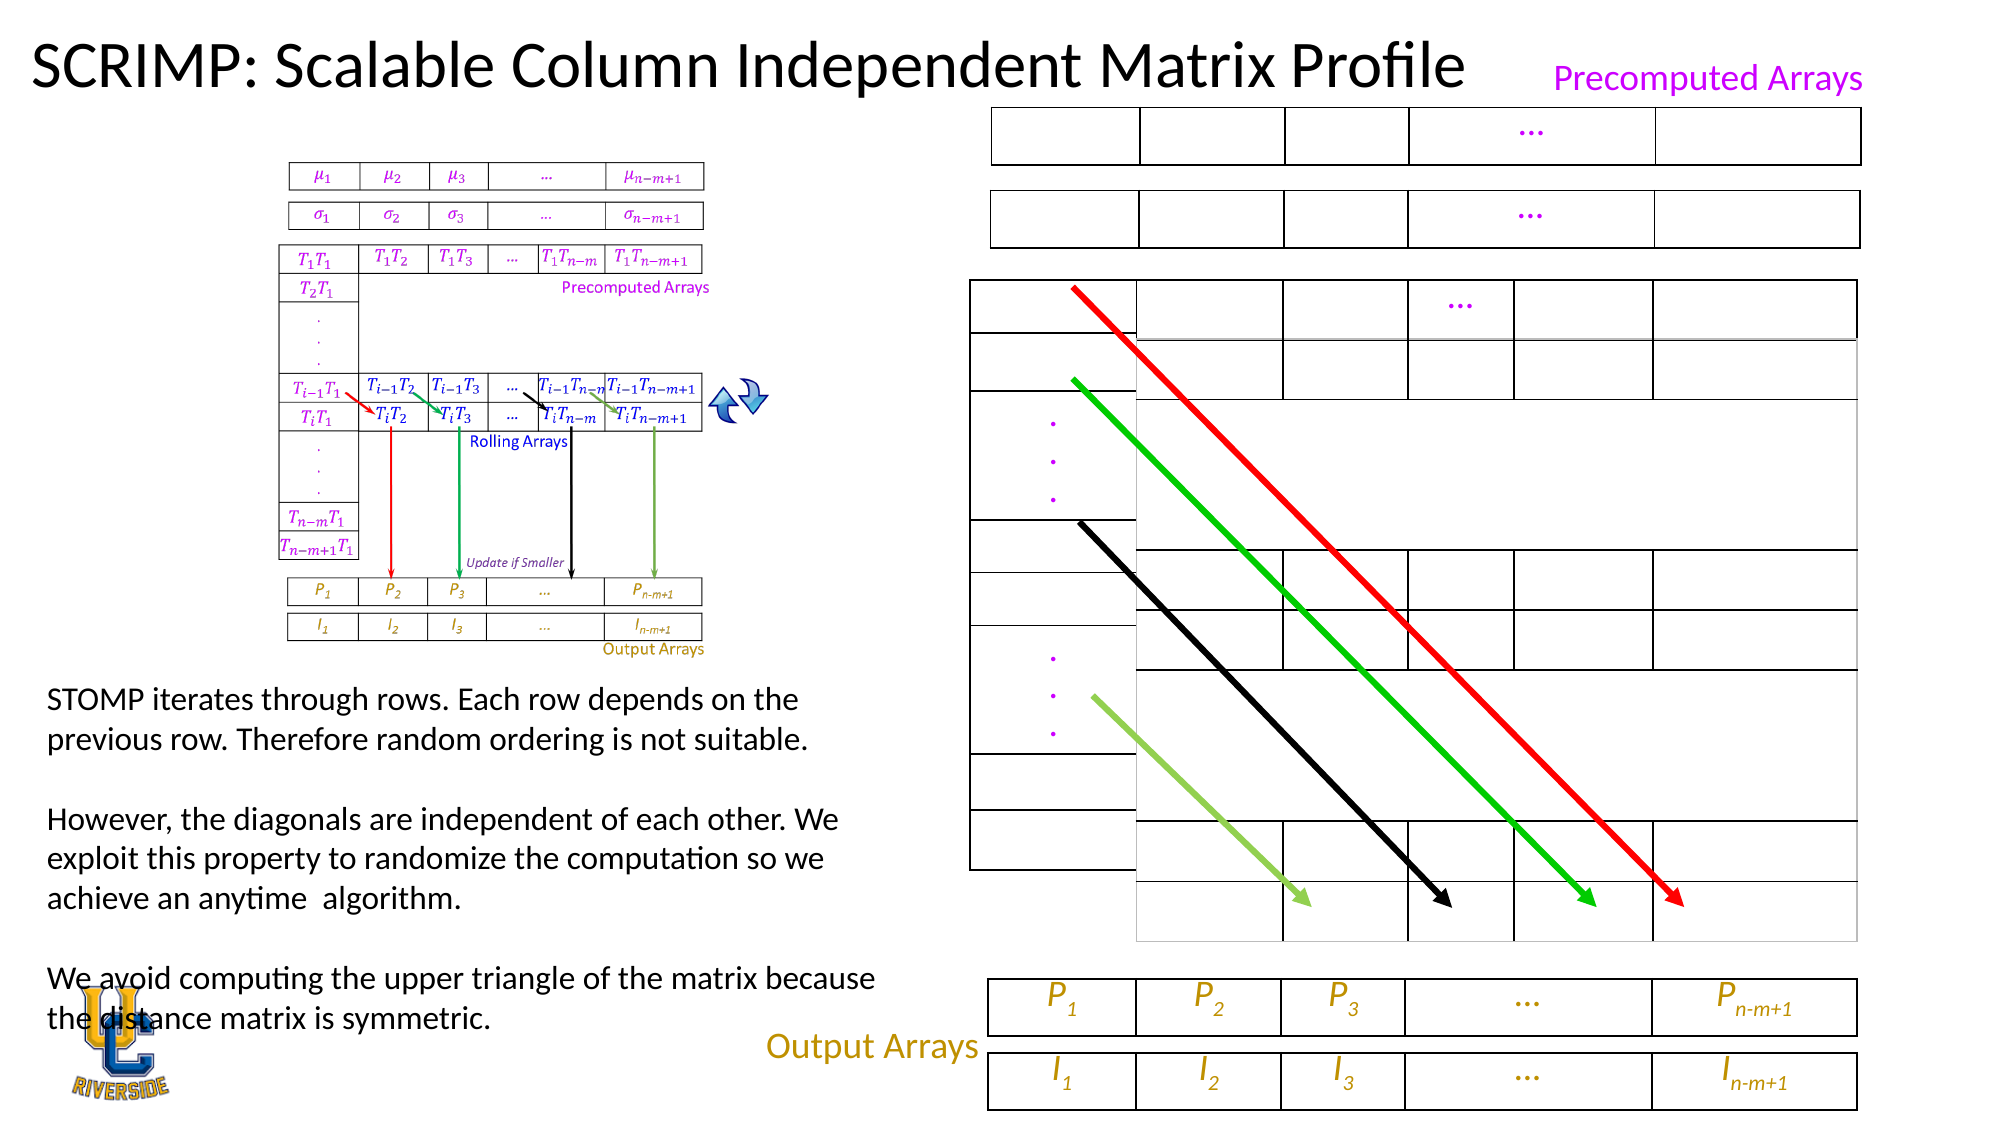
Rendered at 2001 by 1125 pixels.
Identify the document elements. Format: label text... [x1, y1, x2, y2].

picture [158, 980, 166, 987]
table_header Pn-m+1 [1653, 980, 1856, 1035]
table_header I3 [1282, 1054, 1404, 1109]
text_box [1072, 378, 1597, 908]
table_header P1 [989, 980, 1135, 1035]
picture [133, 980, 142, 987]
picture [37, 980, 204, 1106]
table_header … [1406, 980, 1651, 1035]
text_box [1079, 521, 1453, 908]
text_box Precomputed Arrays [1538, 45, 1879, 106]
table_header I2 [1137, 1054, 1280, 1109]
table_header P3 [1282, 980, 1404, 1035]
table_header … [1406, 1054, 1651, 1109]
text_box SCRIMP: Scalable Column Independent Matrix Profile [16, 29, 1523, 161]
table_header I1 [989, 1054, 1135, 1109]
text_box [1092, 695, 1312, 908]
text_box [1072, 286, 1685, 908]
table_header P2 [1137, 980, 1280, 1035]
table_header In-m+1 [1653, 1054, 1856, 1109]
text_box Output Arrays [751, 1014, 995, 1074]
picture [196, 980, 204, 987]
picture [278, 156, 770, 670]
